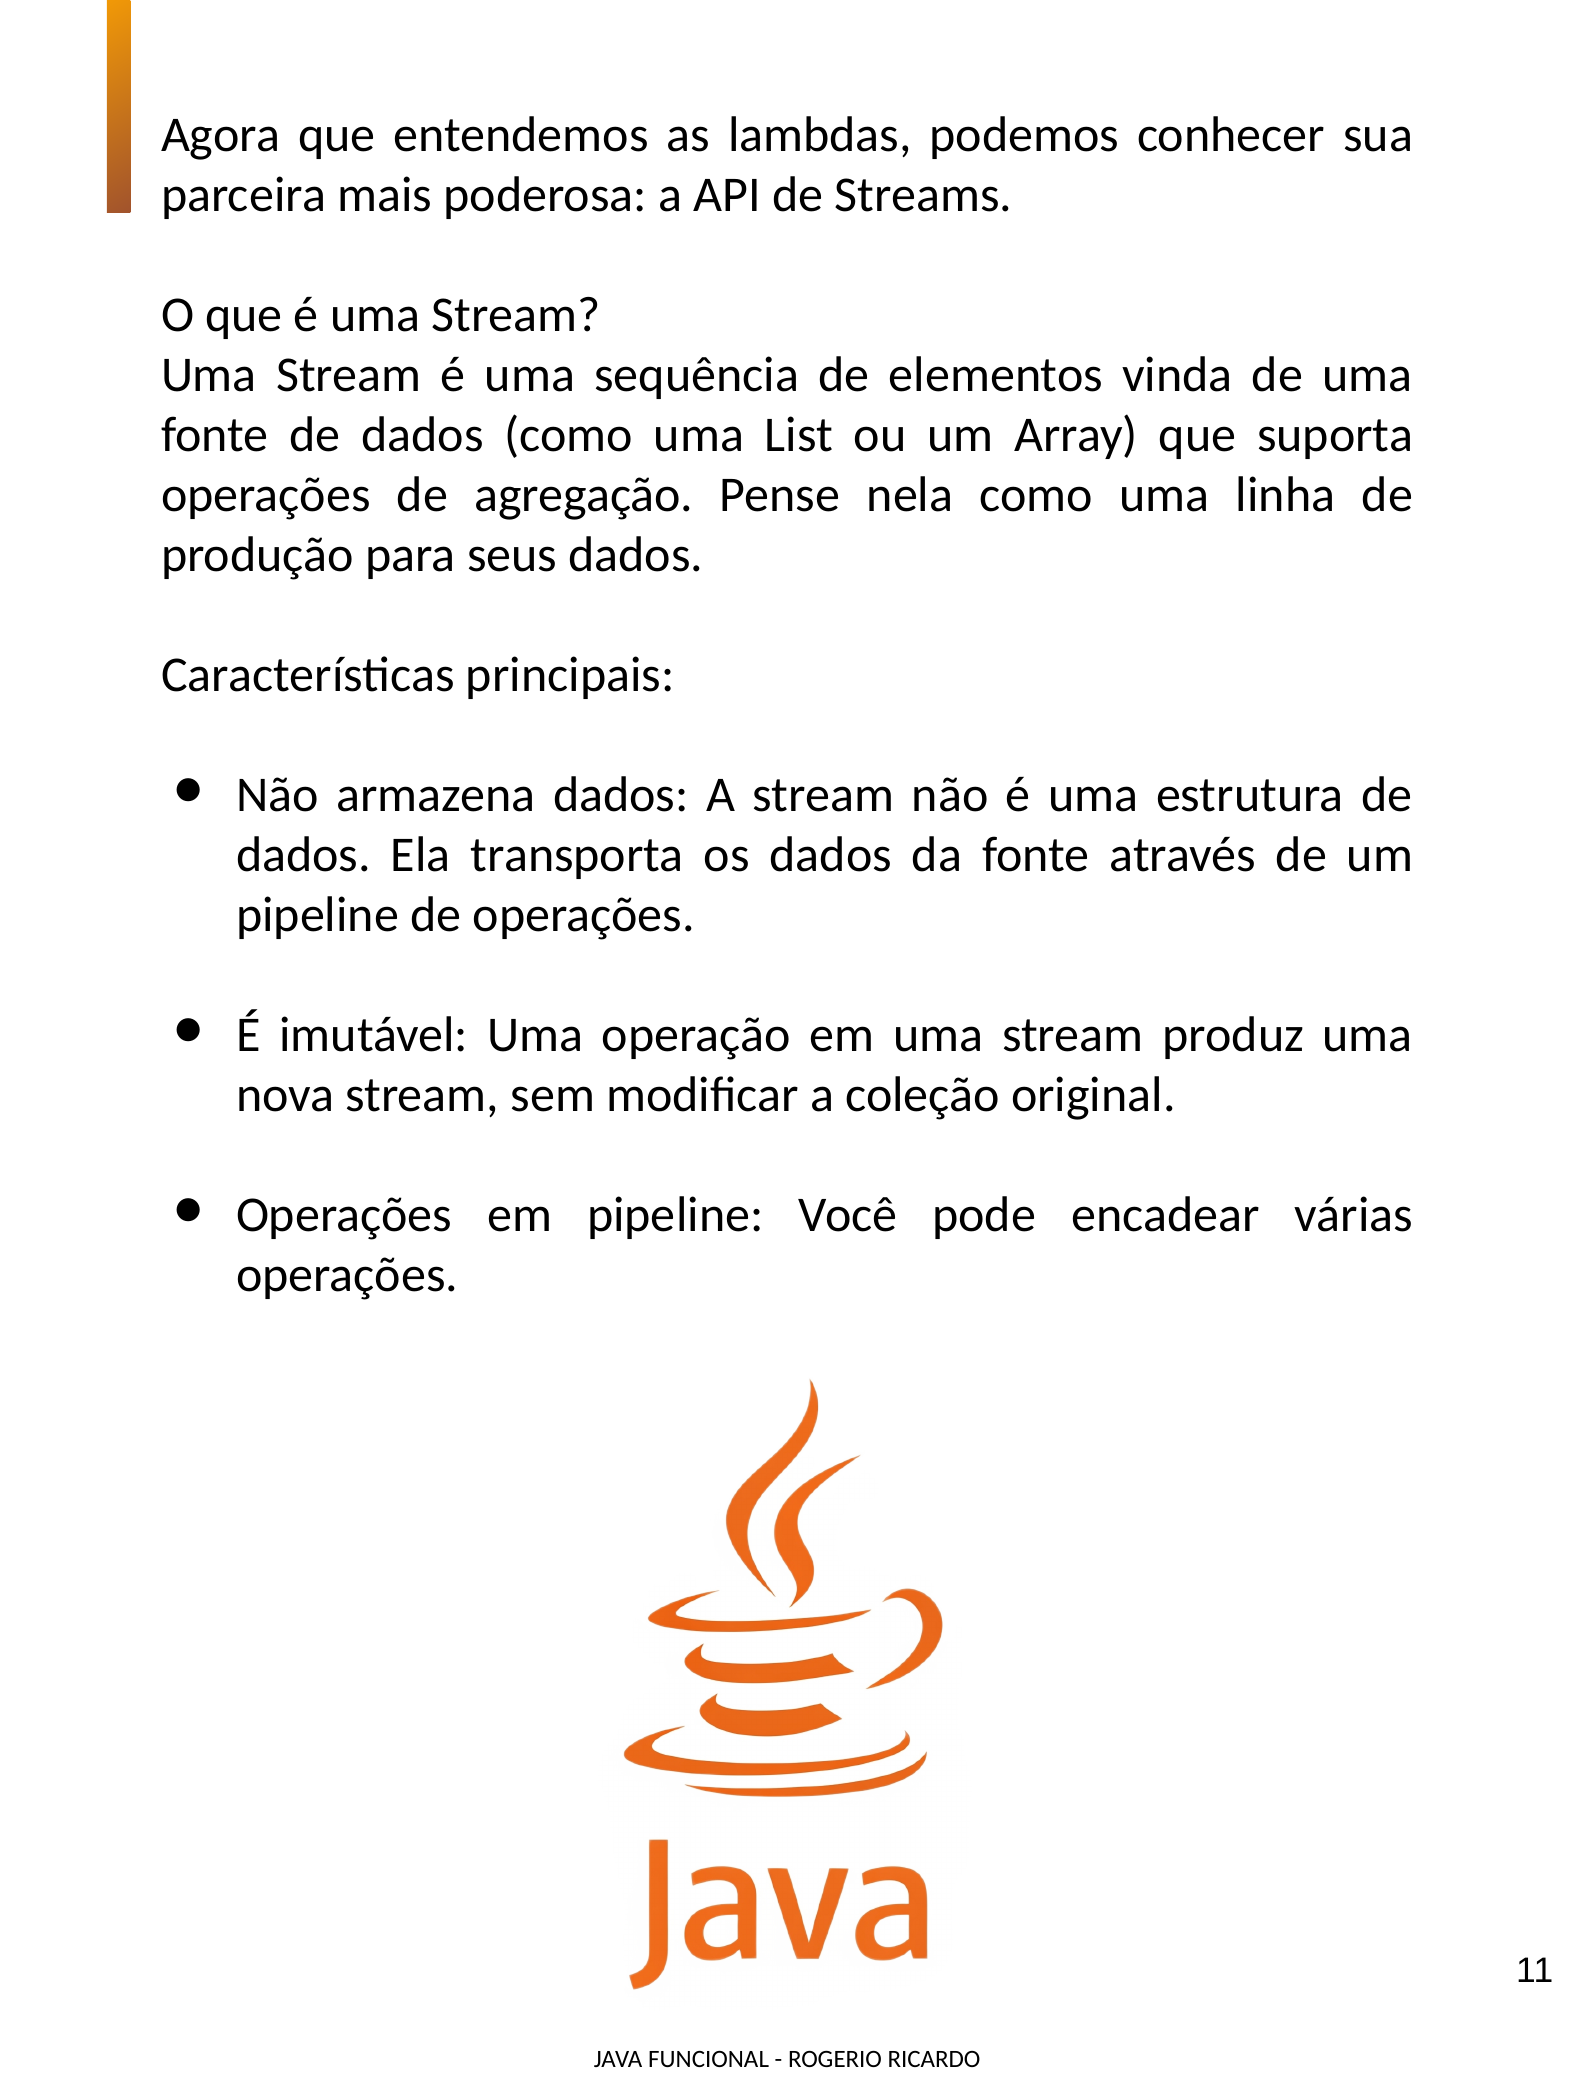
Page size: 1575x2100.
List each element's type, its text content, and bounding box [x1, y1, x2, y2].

text_box JAVA FUNCIONAL - ROGERIO RICARDO [315, 2015, 1260, 2100]
picture [512, 1351, 1051, 2016]
text_box [106, 0, 131, 213]
text_box Agora que entendemos as lambdas, podemos conhecer sua parceira mais poderosa: a API de Streams. O que é uma Stream? Uma Stream é uma sequência de elementos vinda de uma fonte de dados (como uma List ou um Array) que suporta operações de agregação. Pense nela como uma linha de produção para seus dados. Características principais: Não armazena dados: A stream não é uma estrutura de dados. Ela transporta os dados da fonte através de um pipeline de operações. É imutável: Uma operação em uma stream produz uma nova stream, sem modificar a coleção original. Operações em pipeline: Você pode encadear várias operações. [146, 94, 1429, 1360]
slide_number ‹#› [1473, 1939, 1569, 2100]
